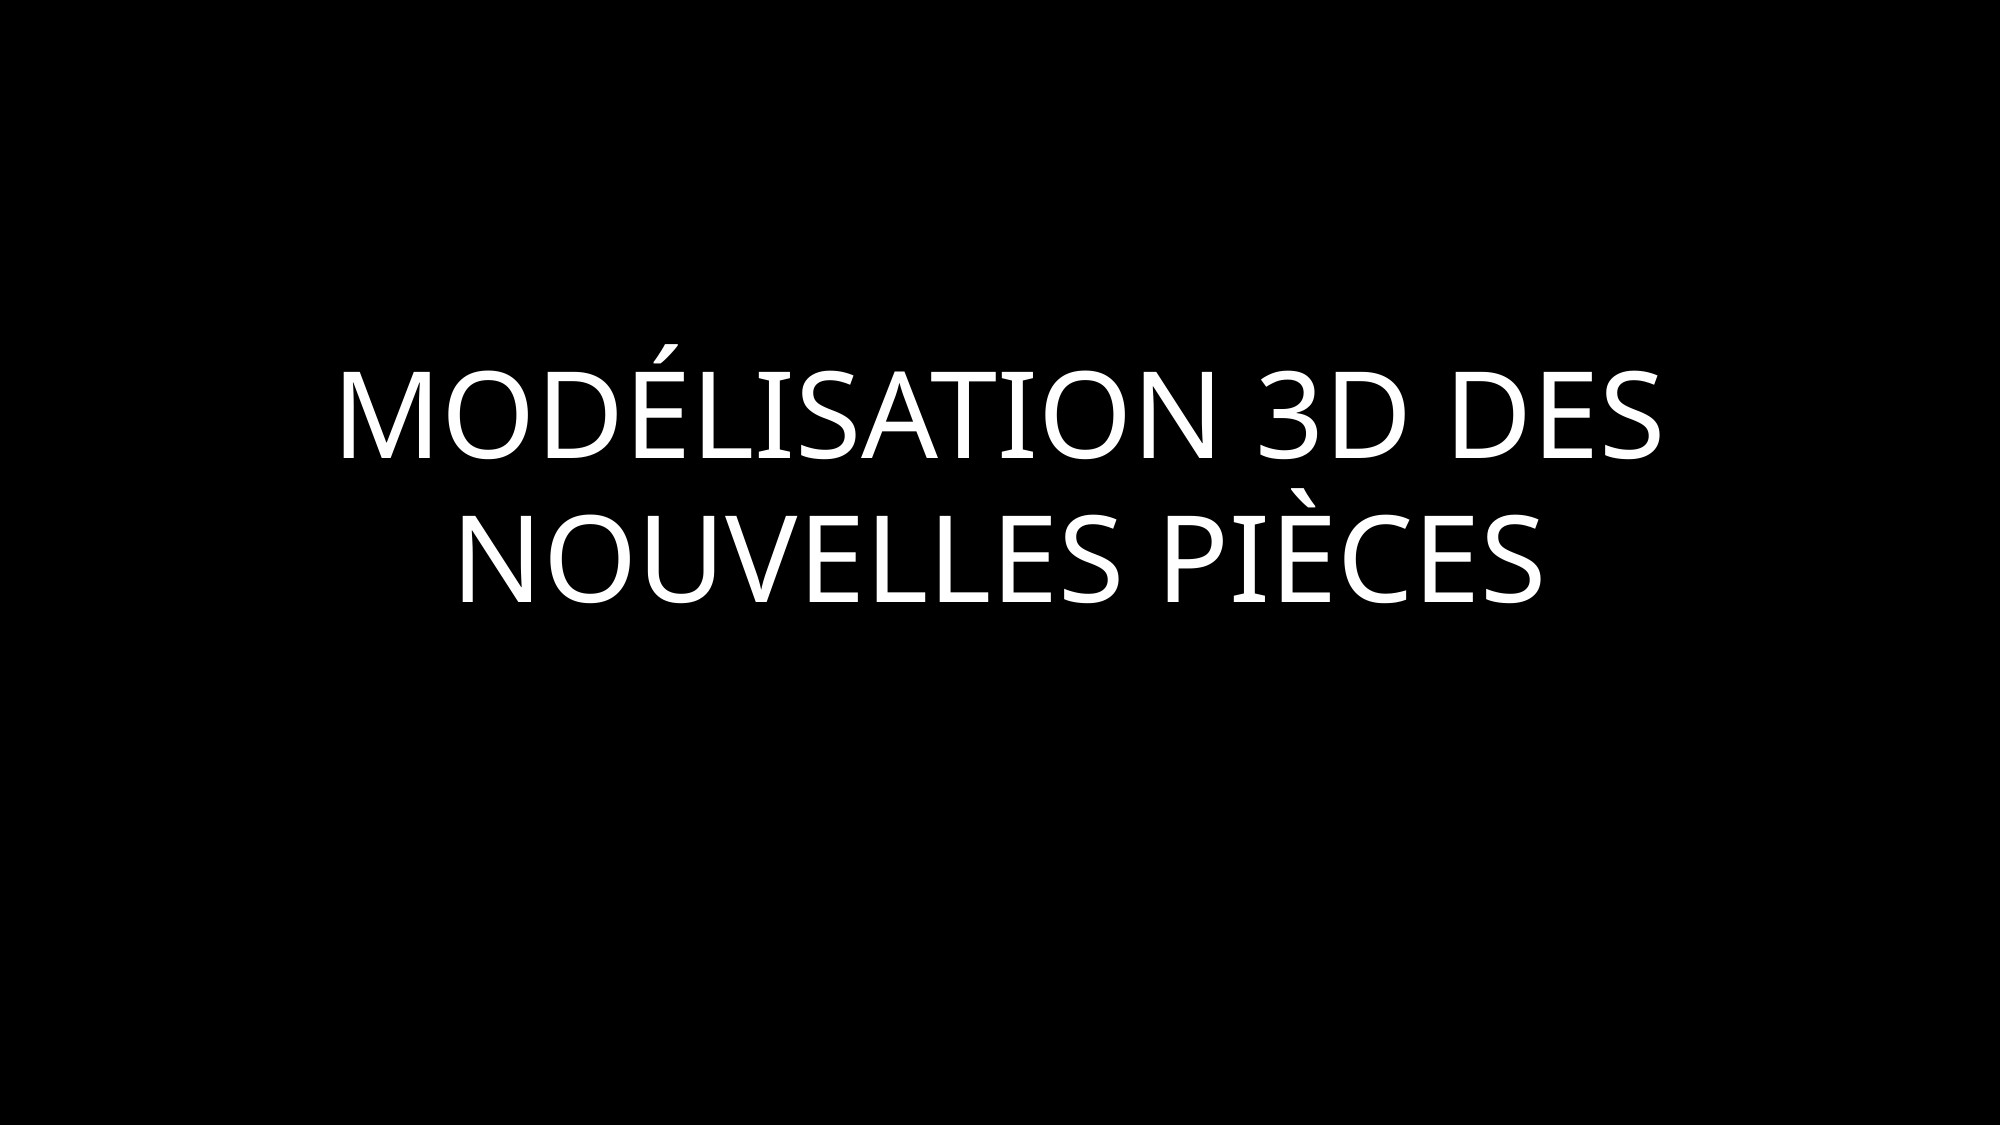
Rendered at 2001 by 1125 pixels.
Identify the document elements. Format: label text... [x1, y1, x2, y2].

title Modélisation 3D des nouvelles pièces [249, 327, 1750, 782]
